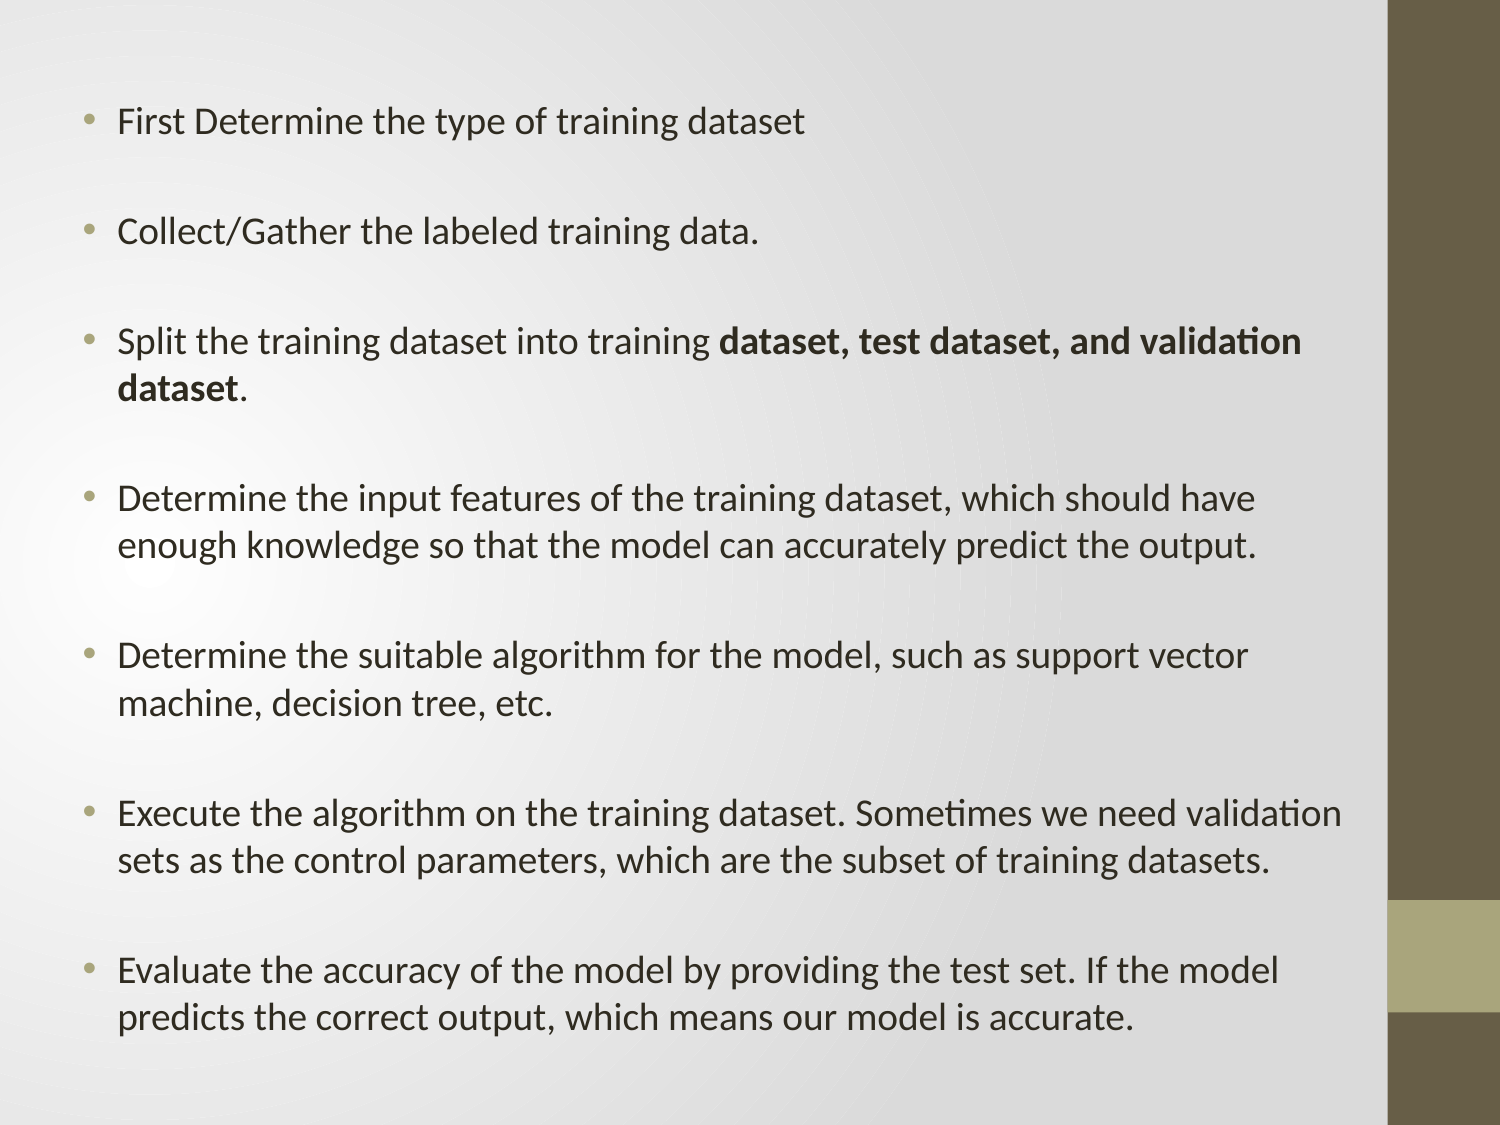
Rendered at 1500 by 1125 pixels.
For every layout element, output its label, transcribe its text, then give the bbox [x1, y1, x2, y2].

list First Determine the type of training dataset Collect/Gather the labeled training data. Split the training dataset into training dataset, test dataset, and validation dataset. Determine the input features of the training dataset, which should have enough knowledge so that the model can accurately predict the output. Determine the suitable algorithm for the model, such as support vector machine, decision tree, etc. Execute the algorithm on the training dataset. Sometimes we need validation sets as the control parameters, which are the subset of training datasets. Evaluate the accuracy of the model by providing the test set. If the model predicts the correct output, which means our model is accurate. [50, 87, 1363, 1050]
